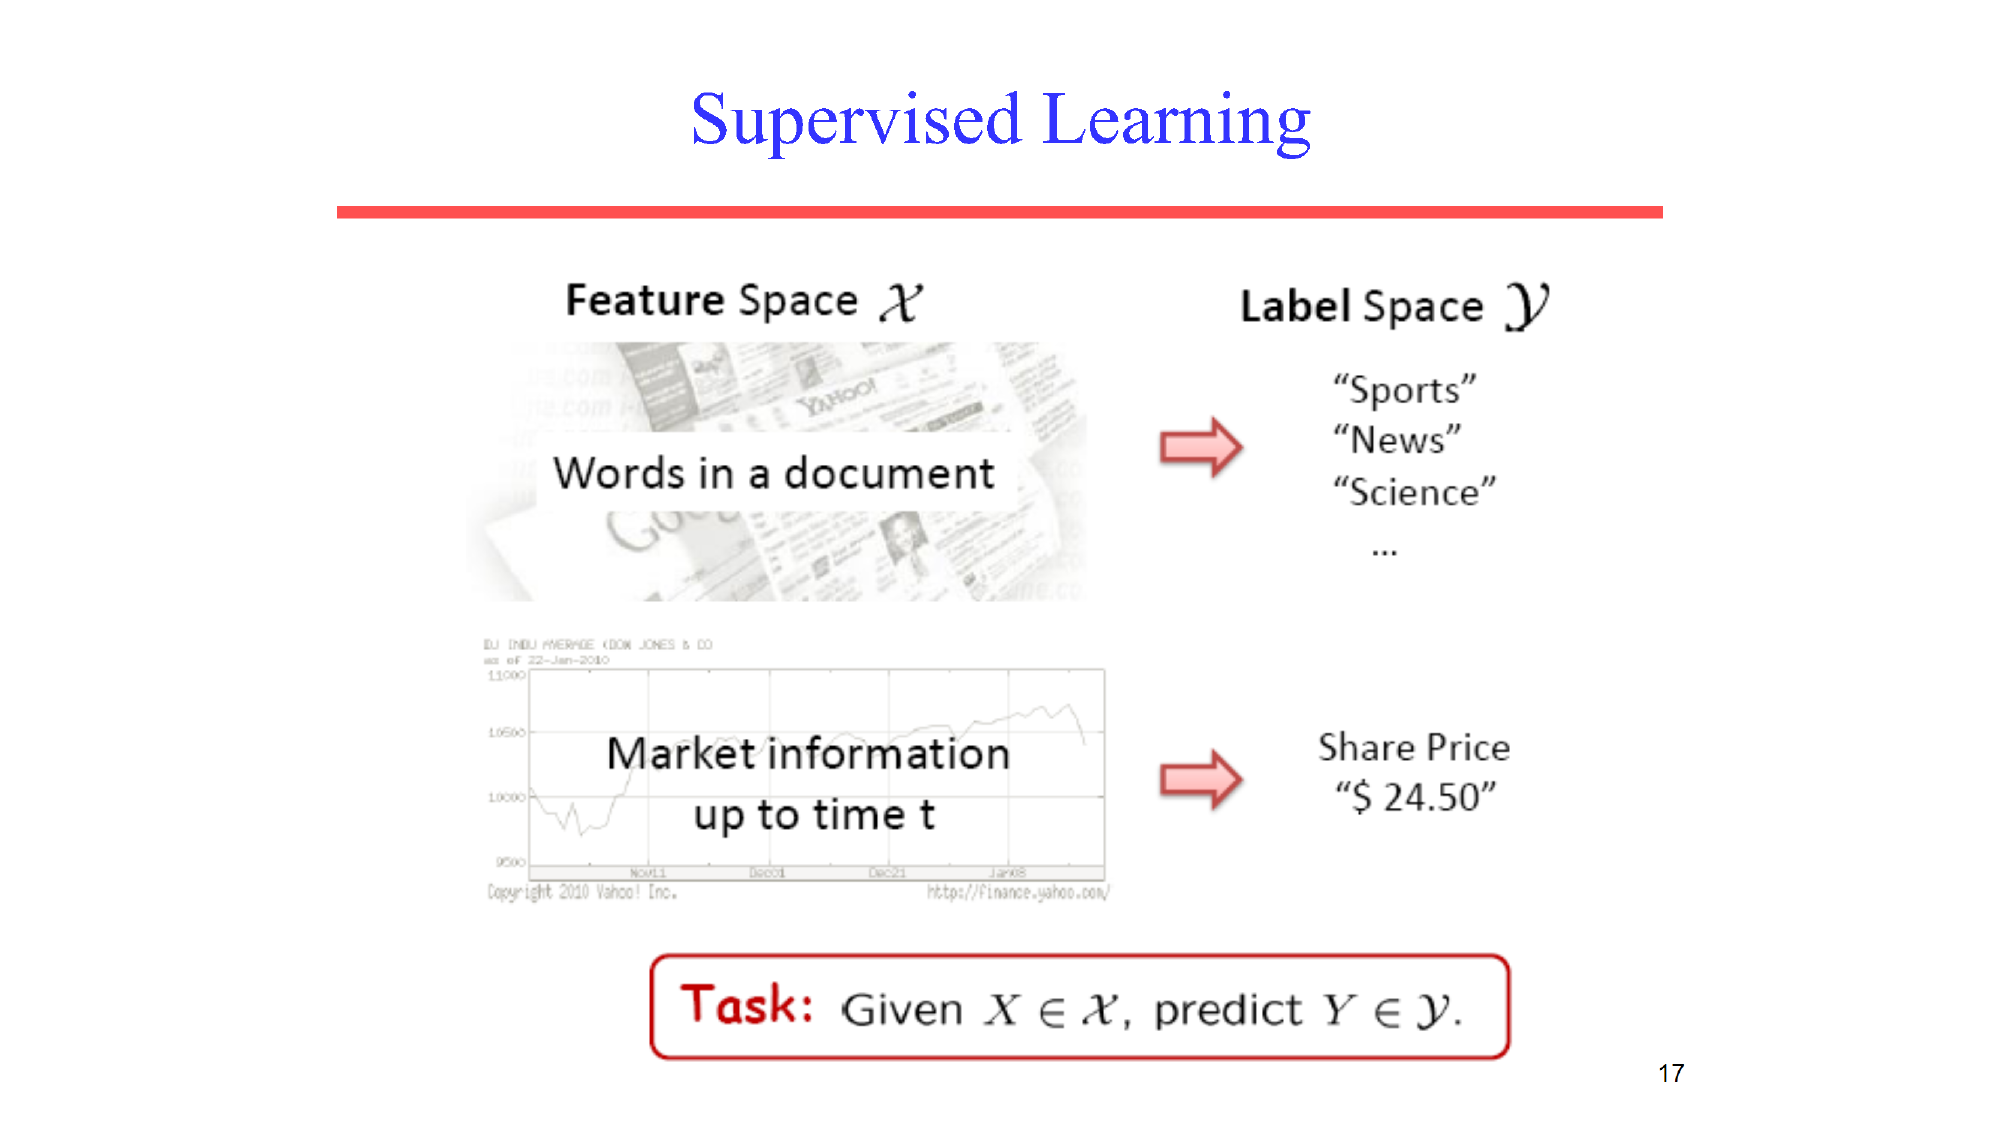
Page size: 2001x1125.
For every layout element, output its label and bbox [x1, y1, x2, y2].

picture [249, 0, 1751, 1125]
